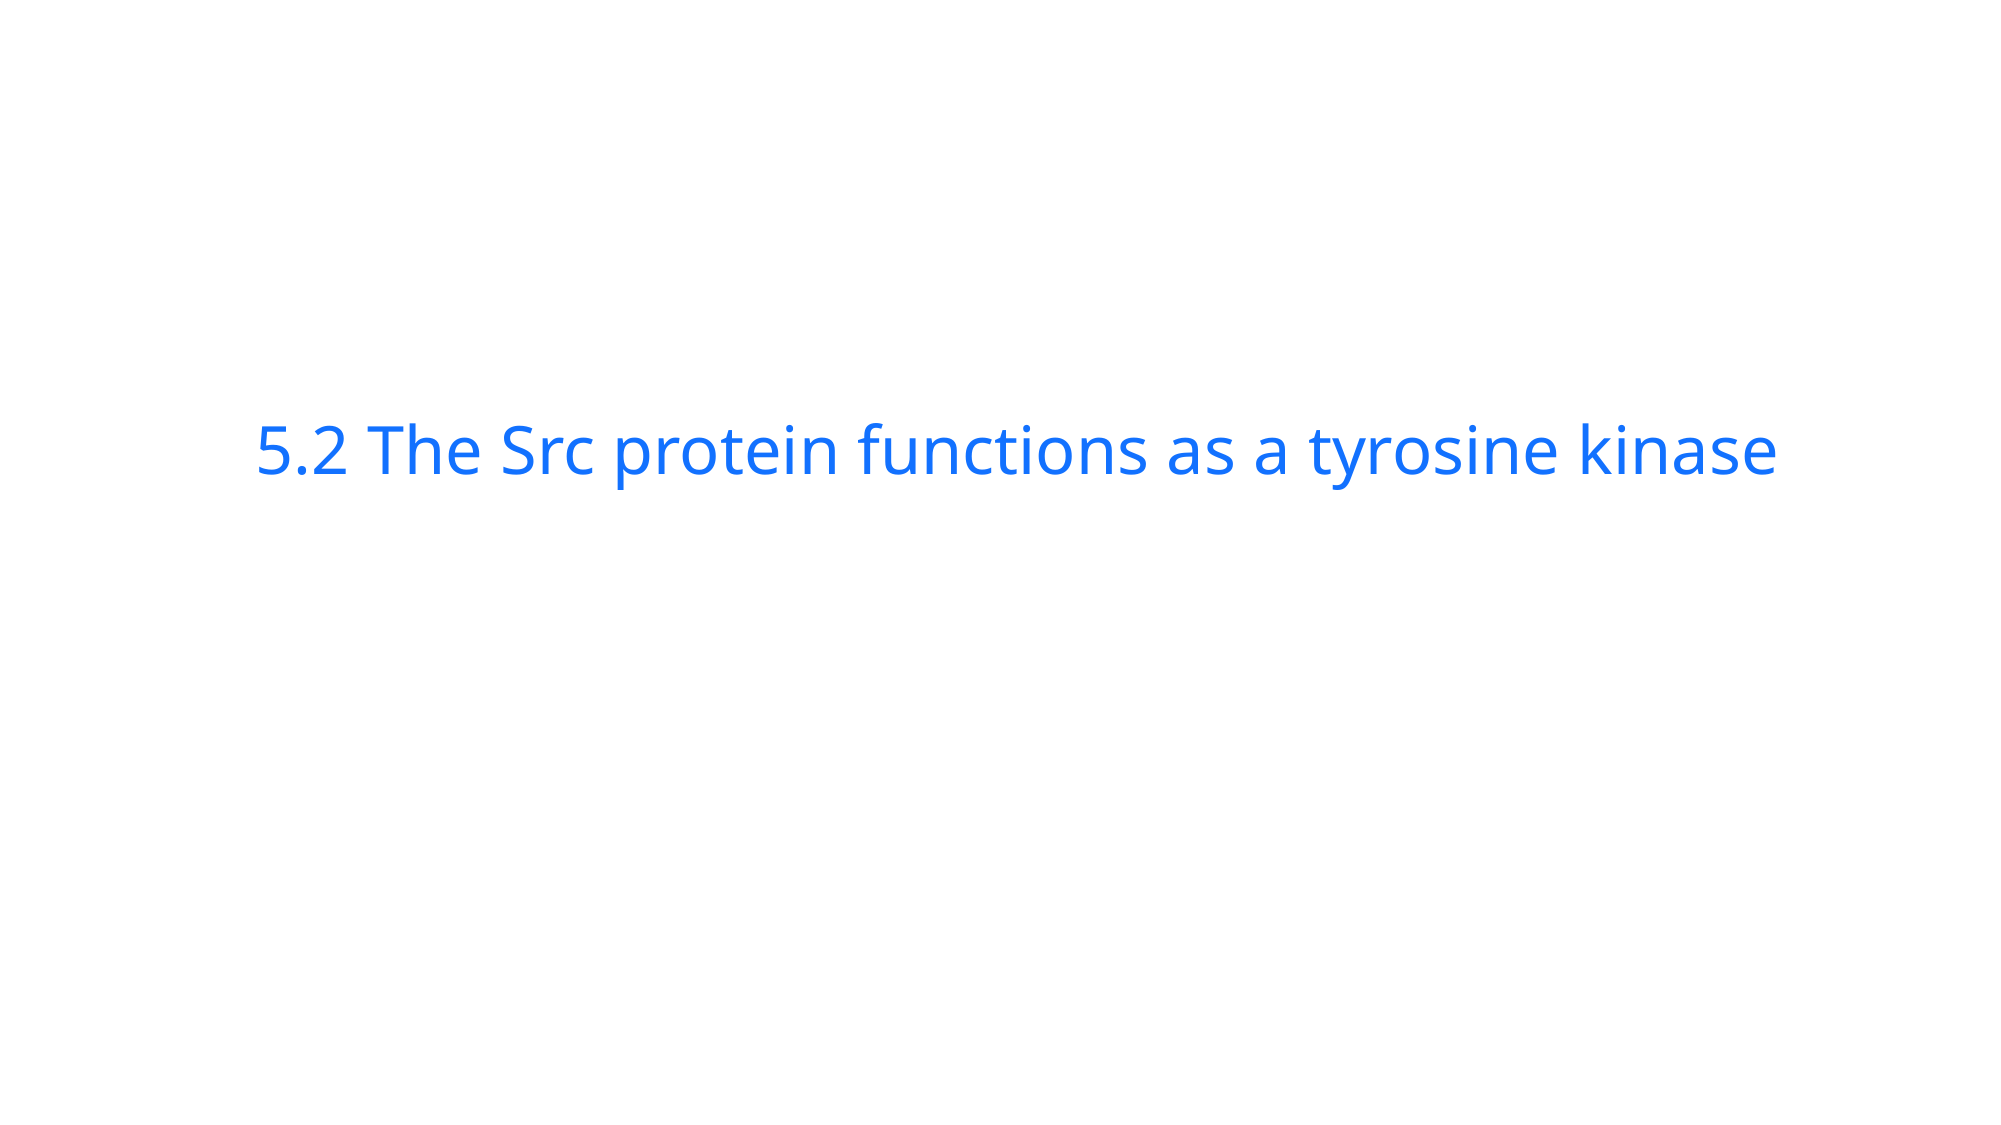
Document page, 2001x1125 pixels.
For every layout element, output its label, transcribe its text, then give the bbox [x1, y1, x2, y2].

text_box 5.2 The Src protein functions as a tyrosine kinase [240, 400, 1797, 495]
